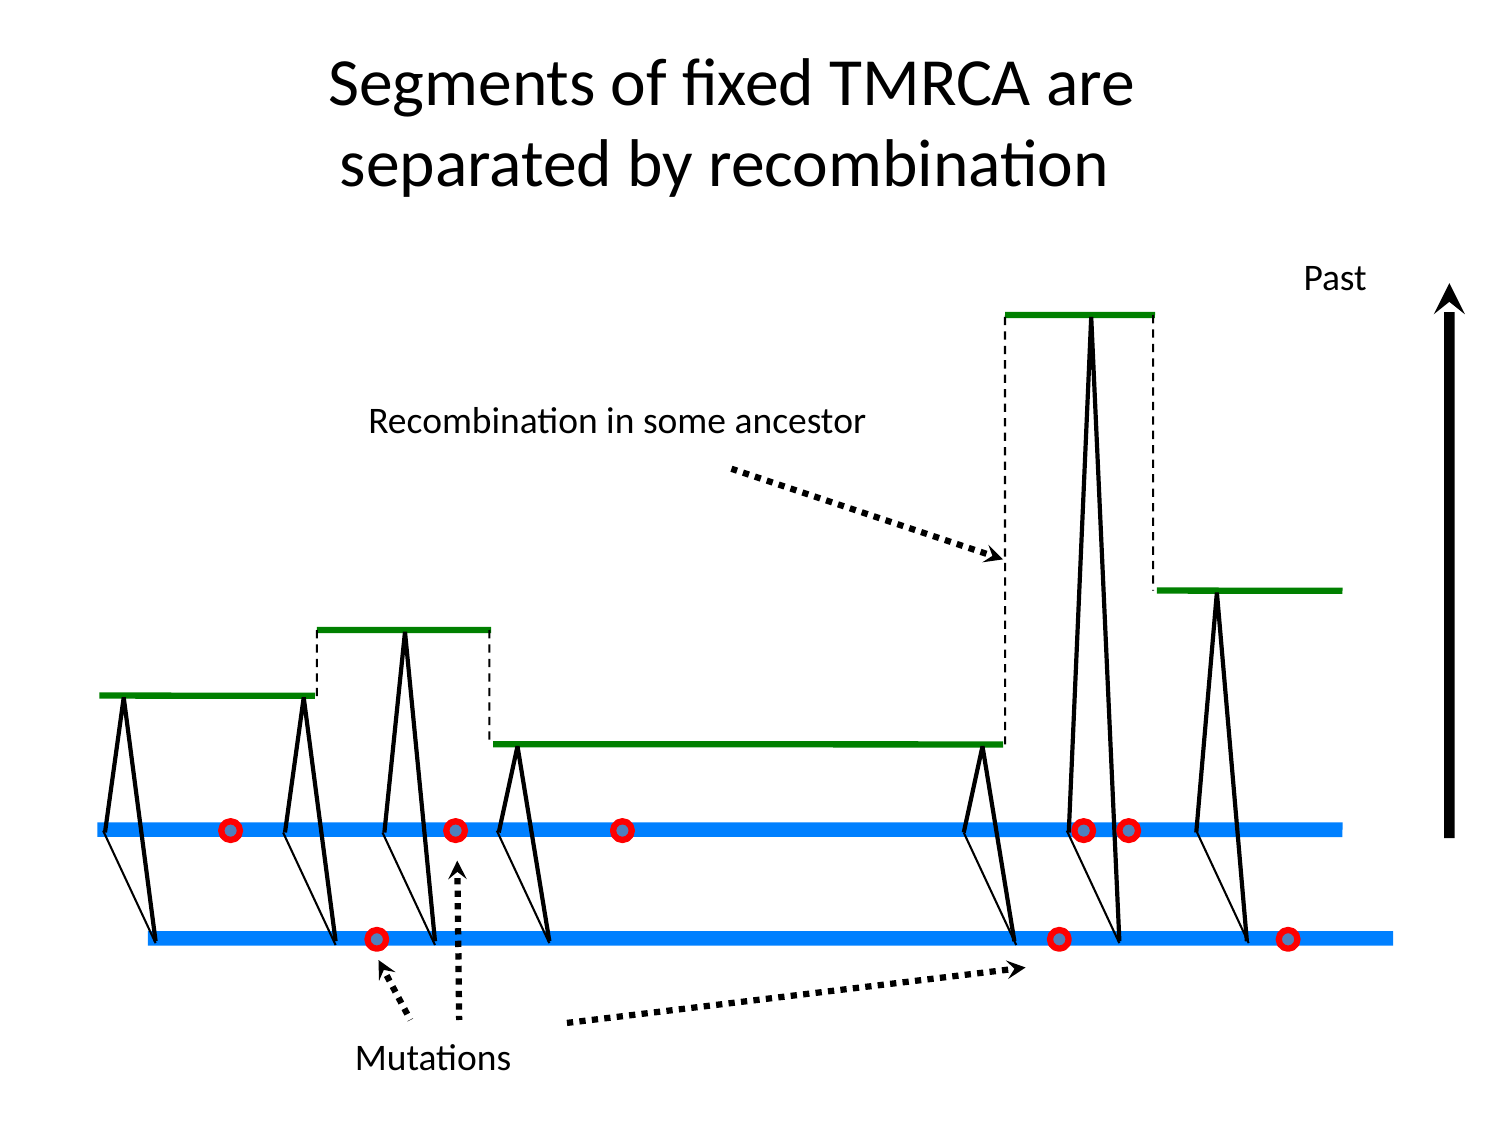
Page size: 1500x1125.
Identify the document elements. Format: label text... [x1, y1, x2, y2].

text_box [353, 860, 1026, 1079]
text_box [221, 821, 1298, 949]
title Segments of fixed TMRCA are separated by recombination [28, 29, 1437, 209]
text_box Past [1303, 252, 1367, 299]
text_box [99, 314, 1343, 946]
text_box [1443, 283, 1456, 296]
